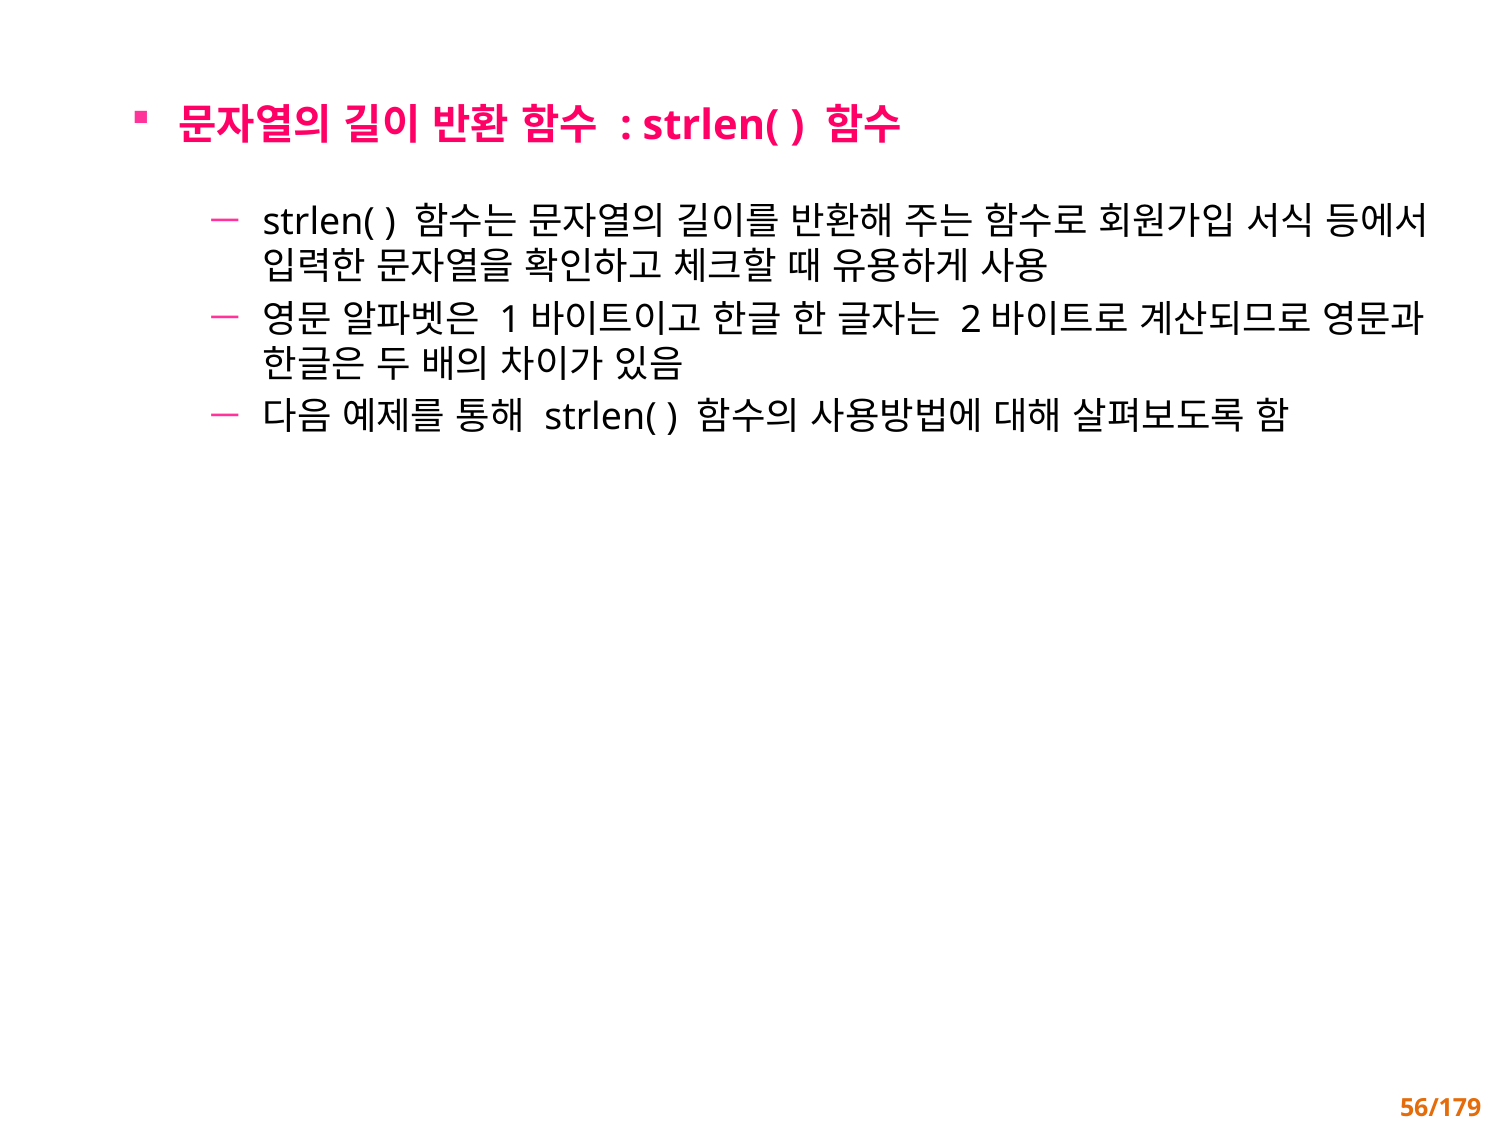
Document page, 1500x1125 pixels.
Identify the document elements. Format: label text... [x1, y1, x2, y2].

list 문자열의 길이 반환 함수 : strlen( ) 함수 strlen( ) 함수는 문자열의 길이를 반환해 주는 함수로 회원가입 서식 등에서 입력한 문자열을 확인하고 체크할 때 유용하게 사용 영문 알파벳은 1바이트이고 한글 한 글자는 2바이트로 계산되므로 영문과 한글은 두 배의 차이가 있음 다음 예제를 통해 strlen( ) 함수의 사용방법에 대해 살펴보도록 함 [41, 90, 1459, 693]
